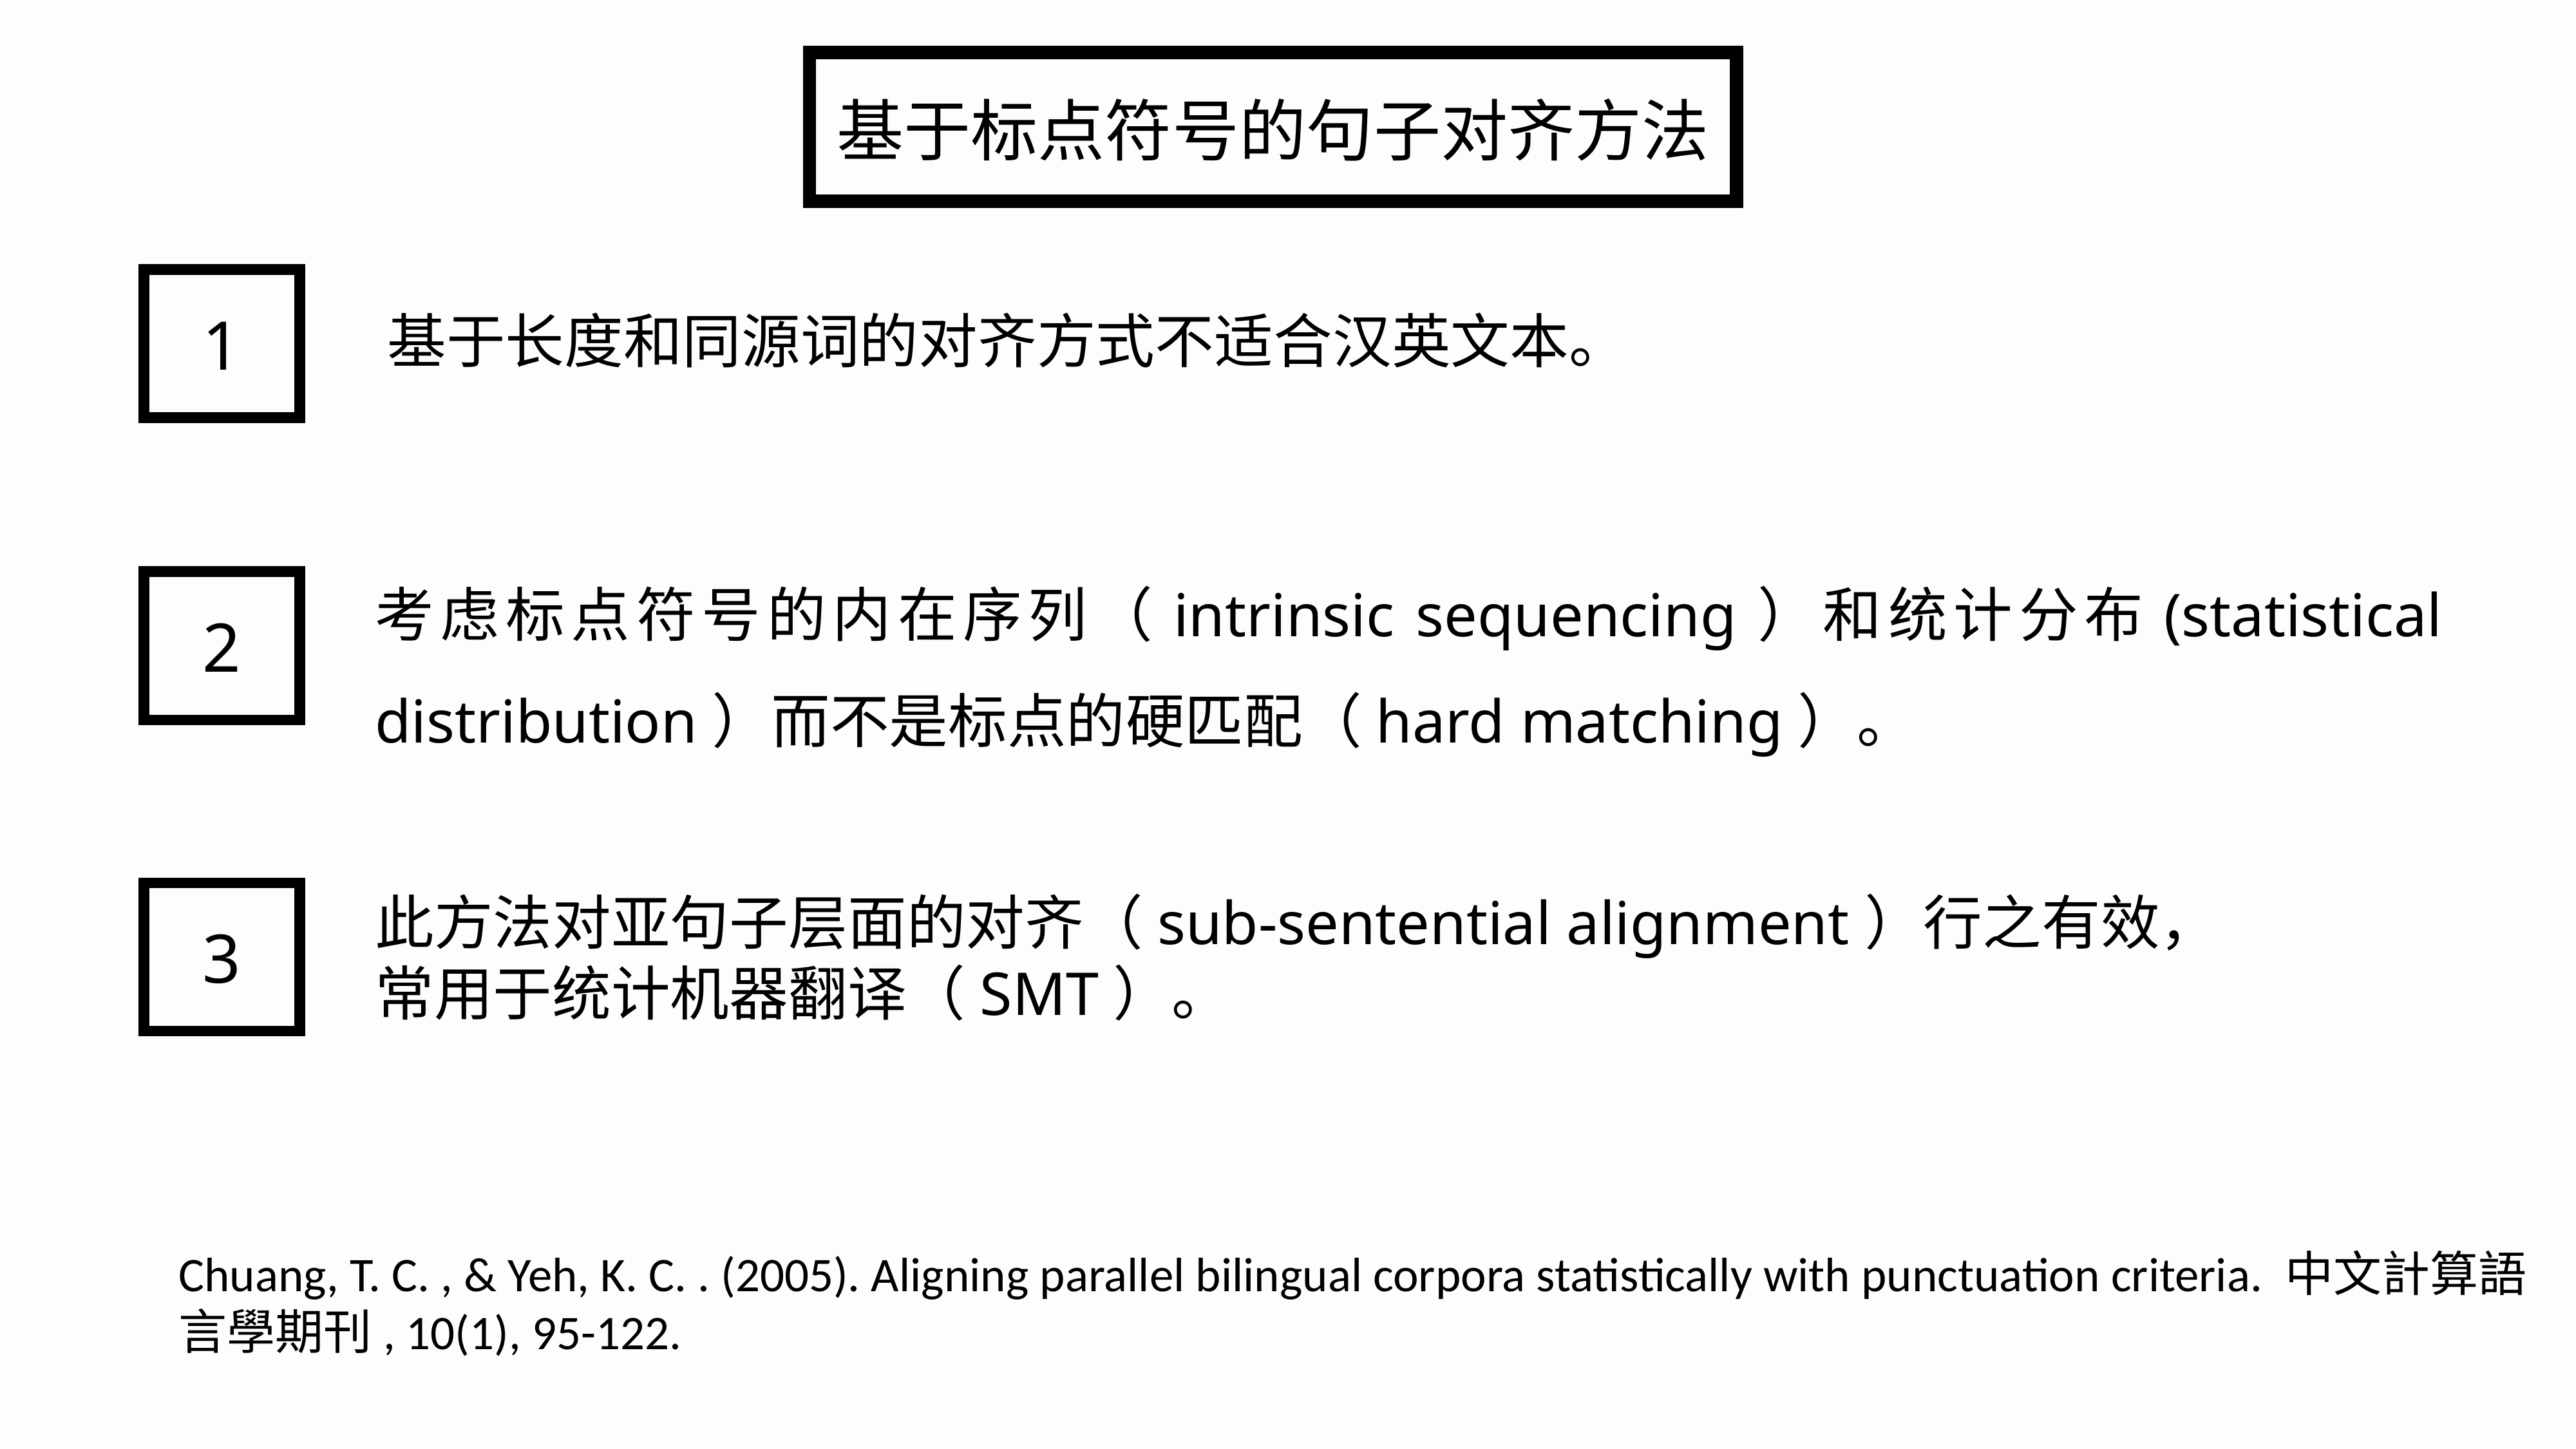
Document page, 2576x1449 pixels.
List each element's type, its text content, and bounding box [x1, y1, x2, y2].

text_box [144, 269, 300, 418]
text_box 3 [189, 911, 254, 1001]
text_box 考虑标点符号的内在序列（intrinsic sequencing）和统计分布(statistical distribution）而不是标点的硬匹配（hard matching）。 [365, 537, 2452, 759]
text_box 此方法对亚句子层面的对齐（sub-sentential alignment）行之有效，常用于统计机器翻译（SMT）。 [365, 880, 2253, 1034]
text_box 基于长度和同源词的对齐方式不适合汉英文本。 [377, 299, 2096, 380]
text_box [144, 882, 300, 1032]
text_box Chuang, T. C. , & Yeh, K. C. . (2005). Aligning parallel bilingual corpora statistically with punctuation criteria. 中文計算語言學期刊, 10(1), 95-122. [169, 1238, 2567, 1364]
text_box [144, 571, 300, 720]
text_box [793, 52, 1753, 202]
